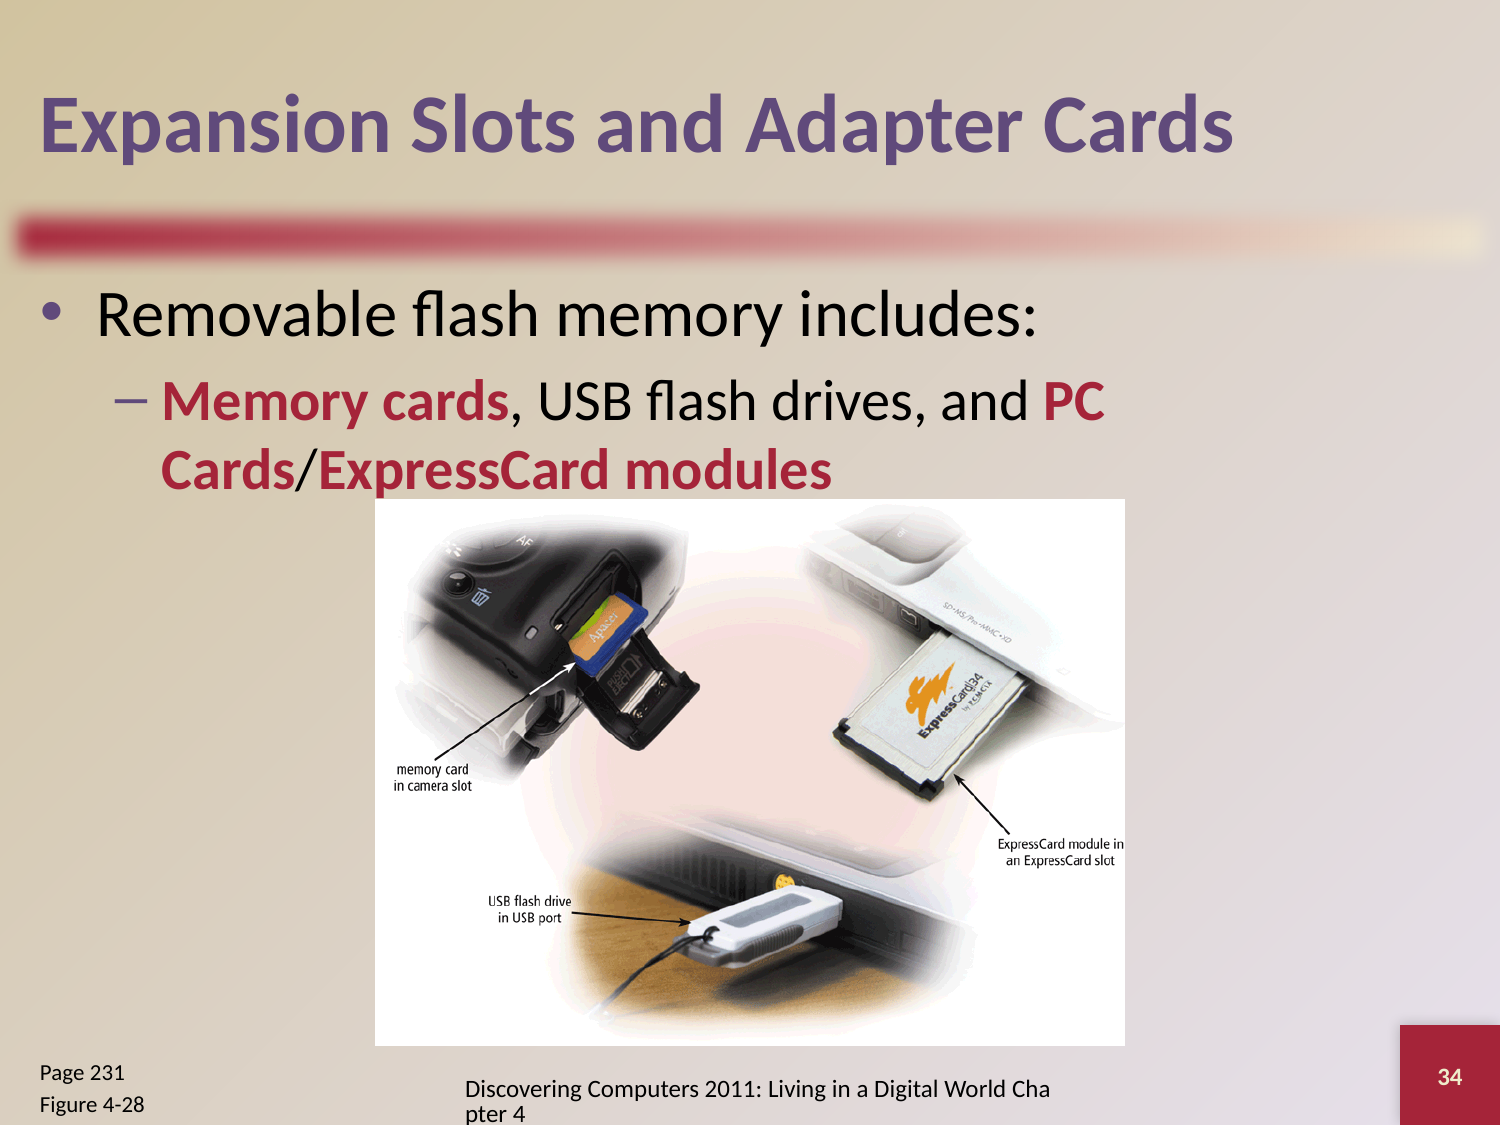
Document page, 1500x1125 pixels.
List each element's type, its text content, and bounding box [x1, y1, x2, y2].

title Expansion Slots and Adapter Cards [24, 24, 1475, 213]
picture [374, 499, 1126, 1046]
list Page 231 Figure 4-28 [24, 1050, 300, 1125]
footer Discovering Computers 2011: Living in a Digital World Chapter 4 [450, 1055, 1075, 1125]
list Removable flash memory includes: Memory cards, USB flash drives, and PC Cards/ExpressCard modules [24, 262, 1475, 1025]
slide_number 34 [1400, 1025, 1500, 1125]
